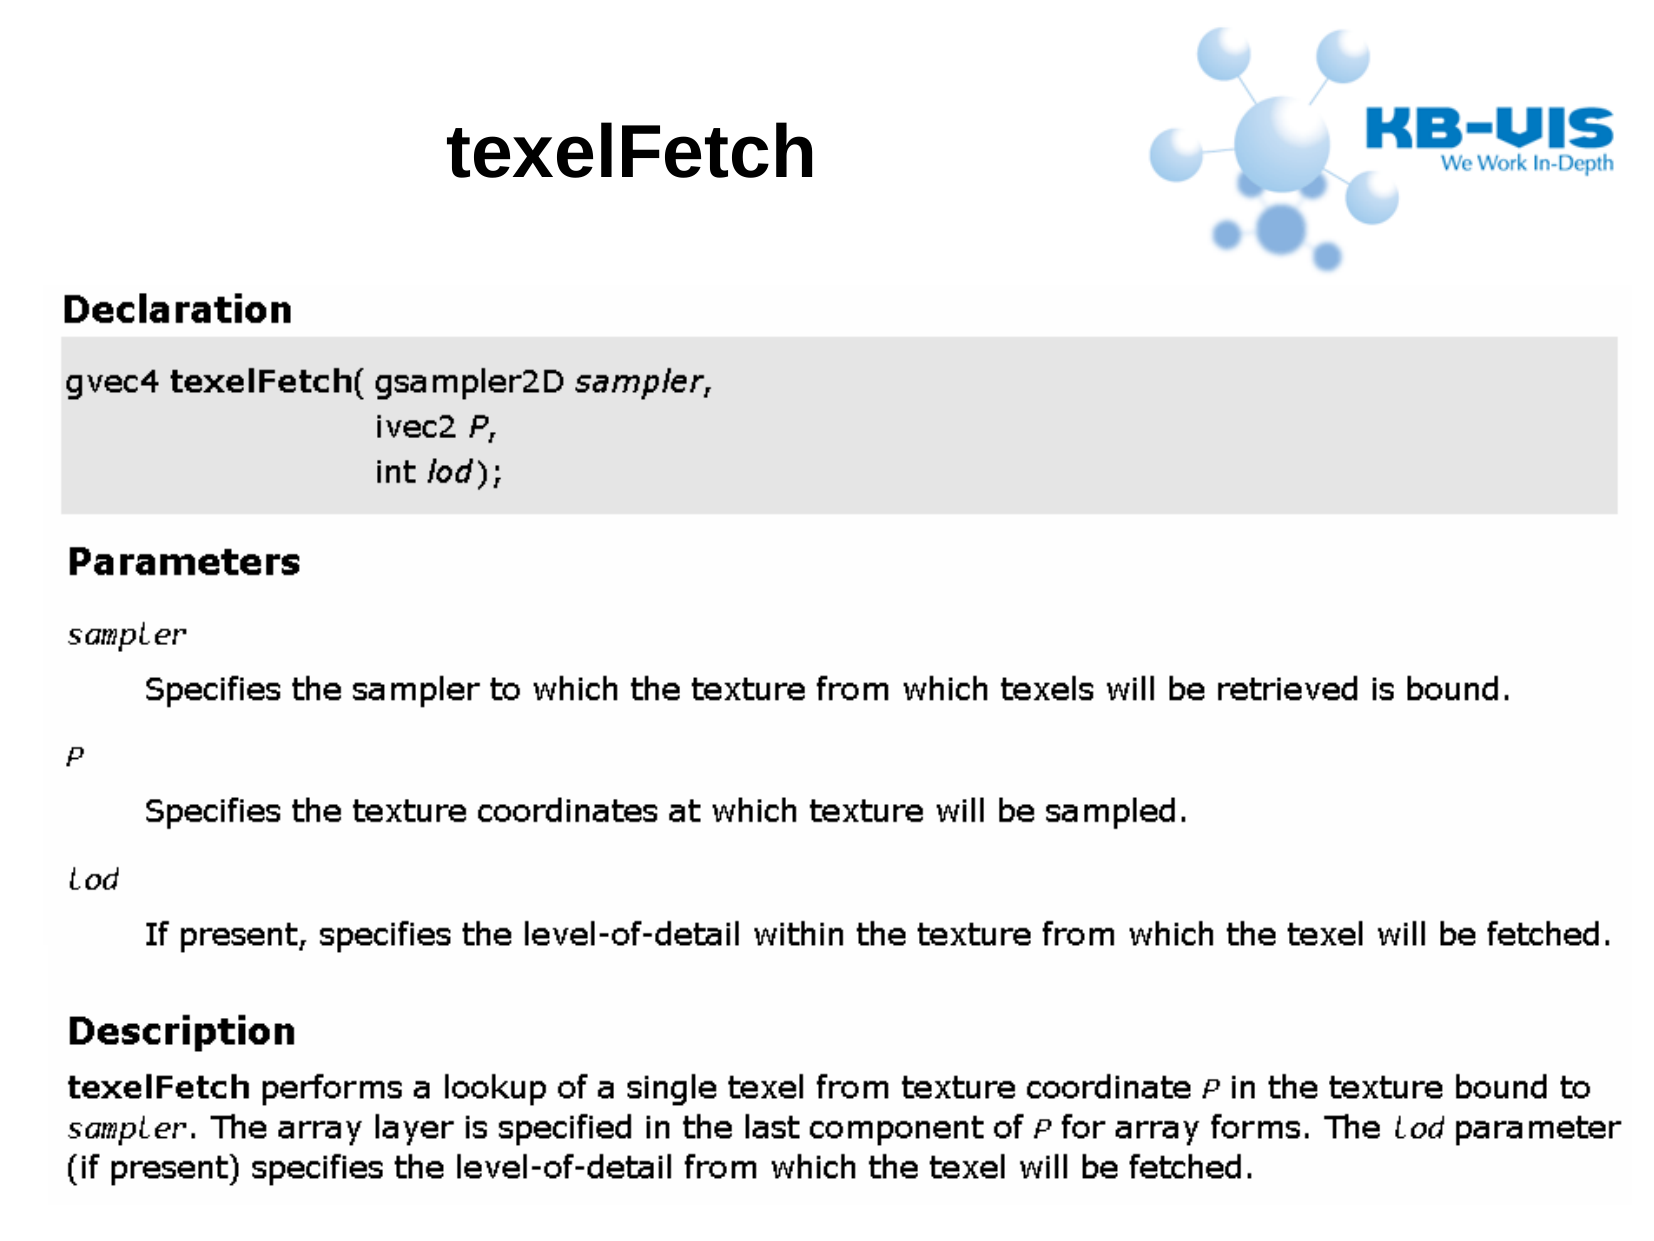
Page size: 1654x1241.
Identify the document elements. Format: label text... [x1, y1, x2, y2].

title texelFetch [82, 49, 1294, 257]
picture [0, 0, 1654, 1241]
